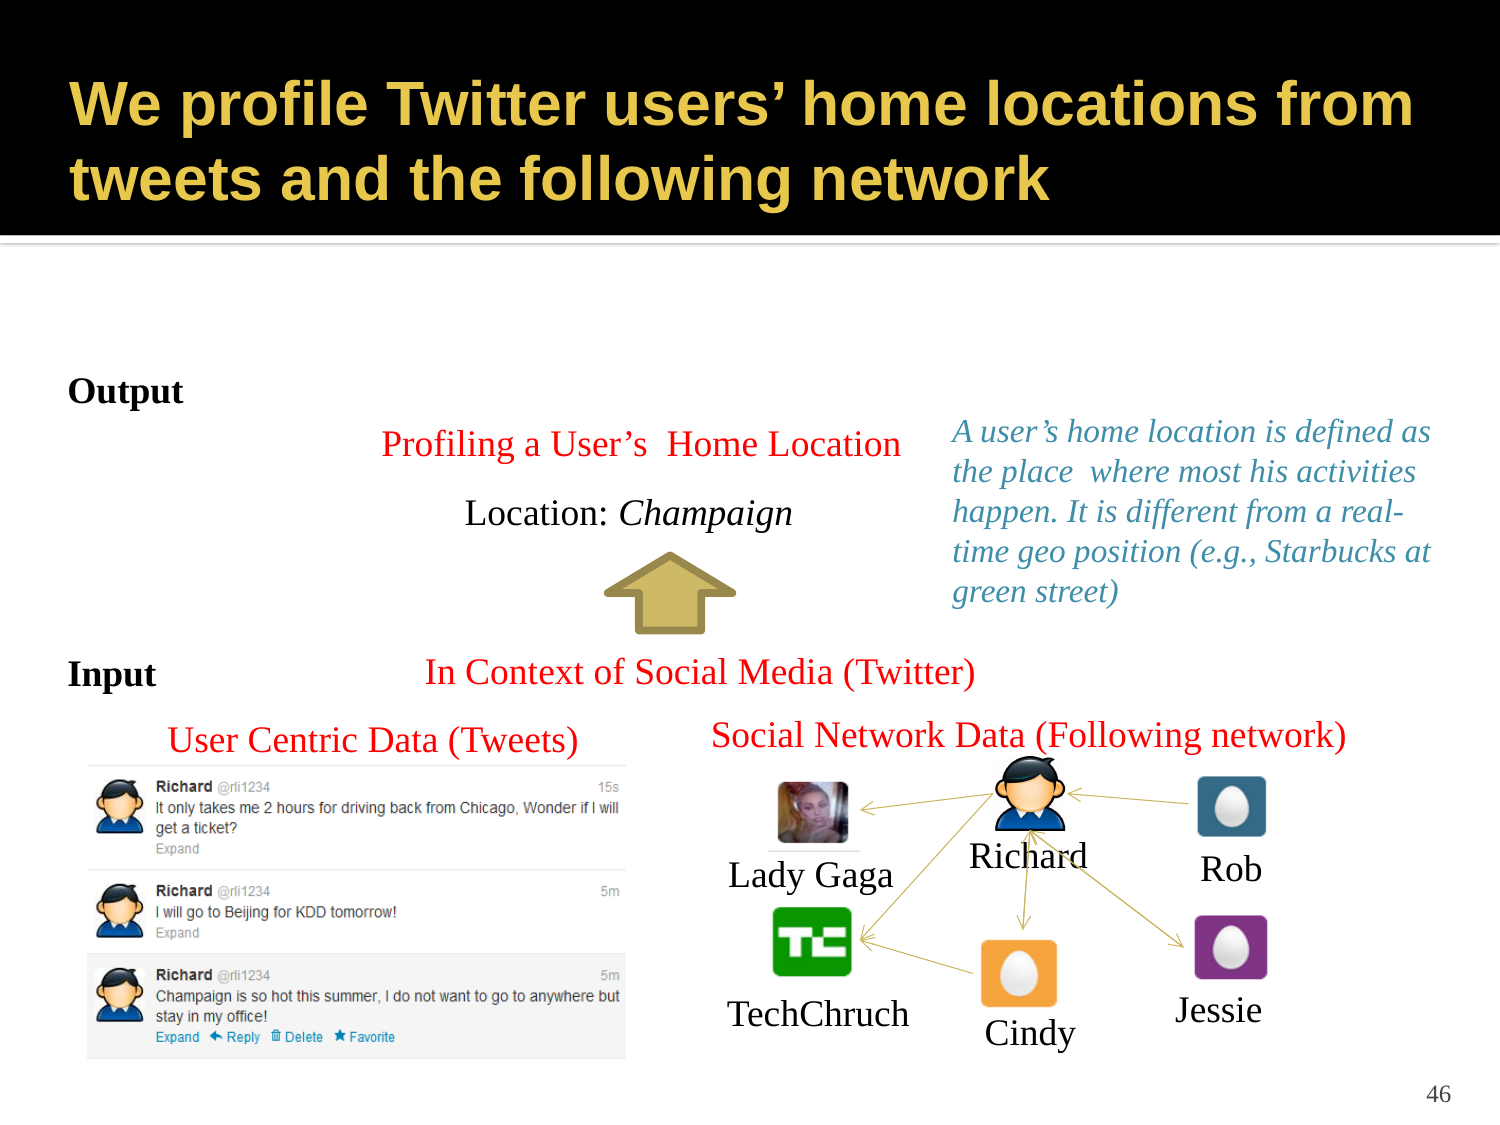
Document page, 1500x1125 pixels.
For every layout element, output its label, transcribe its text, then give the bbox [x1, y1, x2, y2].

text_box Profiling a User’s Home Location [357, 412, 937, 472]
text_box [87, 707, 626, 1061]
text_box Output [52, 358, 272, 419]
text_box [449, 480, 917, 631]
slide_number 46 [1345, 1062, 1467, 1108]
text_box Input [52, 641, 272, 701]
text_box A user’s home location is defined as the place where most his activities happen. It is different from a real-time geo position (e.g., Starbucks at green street) [937, 401, 1472, 617]
title We profile Twitter users’ home locations from tweets and the following network [54, 28, 1432, 248]
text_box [682, 702, 1375, 1061]
text_box In Context of Social Media (Twitter) [409, 639, 1073, 700]
